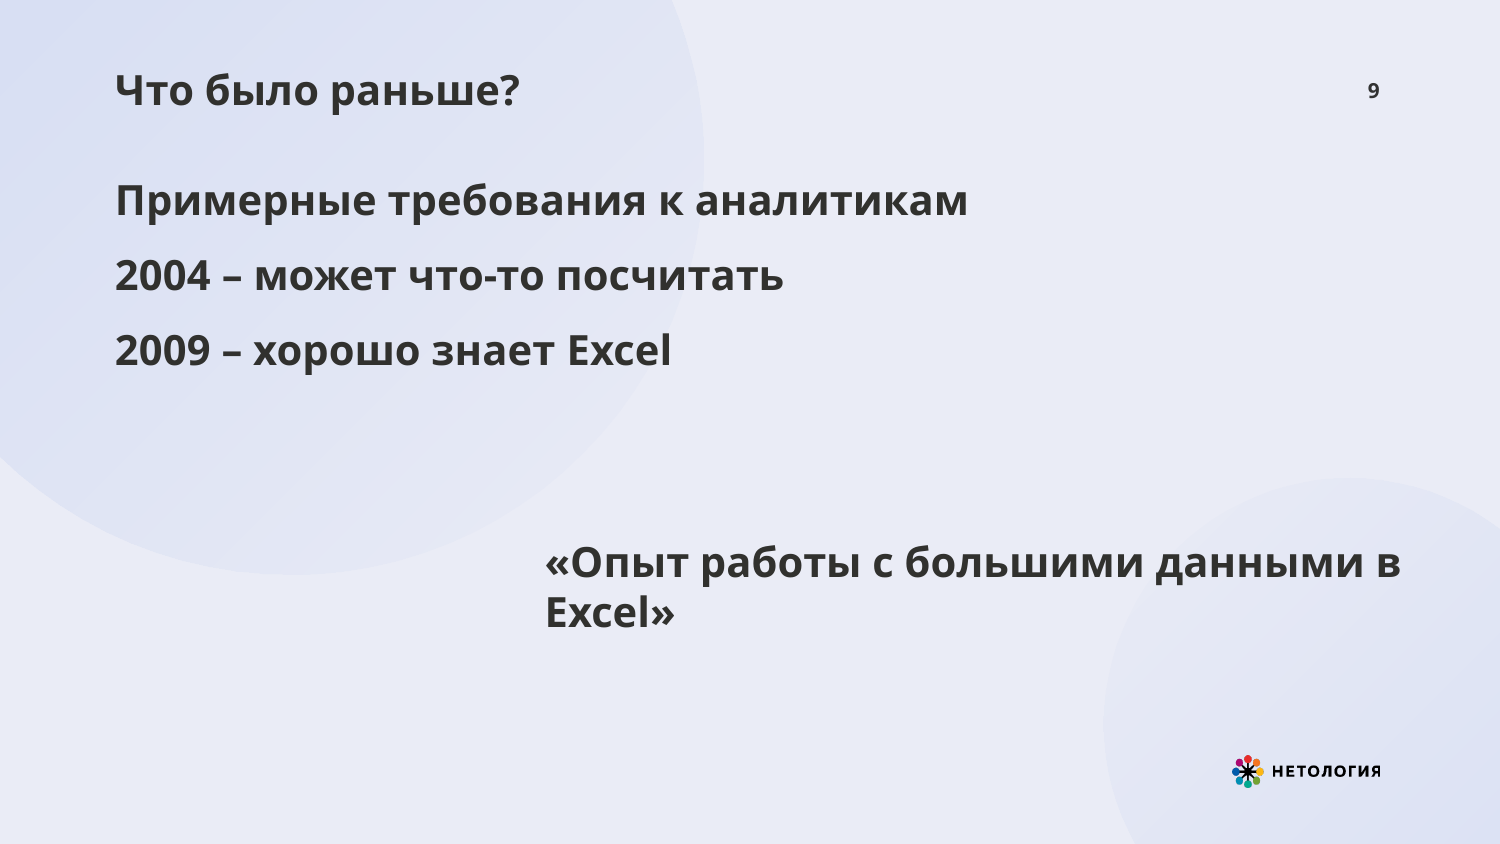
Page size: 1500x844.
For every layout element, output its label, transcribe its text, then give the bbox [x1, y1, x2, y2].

text_box Примерные требования к аналитикам 2004 – может что-то посчитать 2009 – хорошо знает Excel [115, 174, 1179, 735]
text_box «Опыт работы с большими данными в Excel» [544, 535, 1463, 606]
slide_number 9 [1318, 79, 1380, 105]
picture [1232, 755, 1380, 788]
title Что было раньше? [115, 63, 1227, 114]
